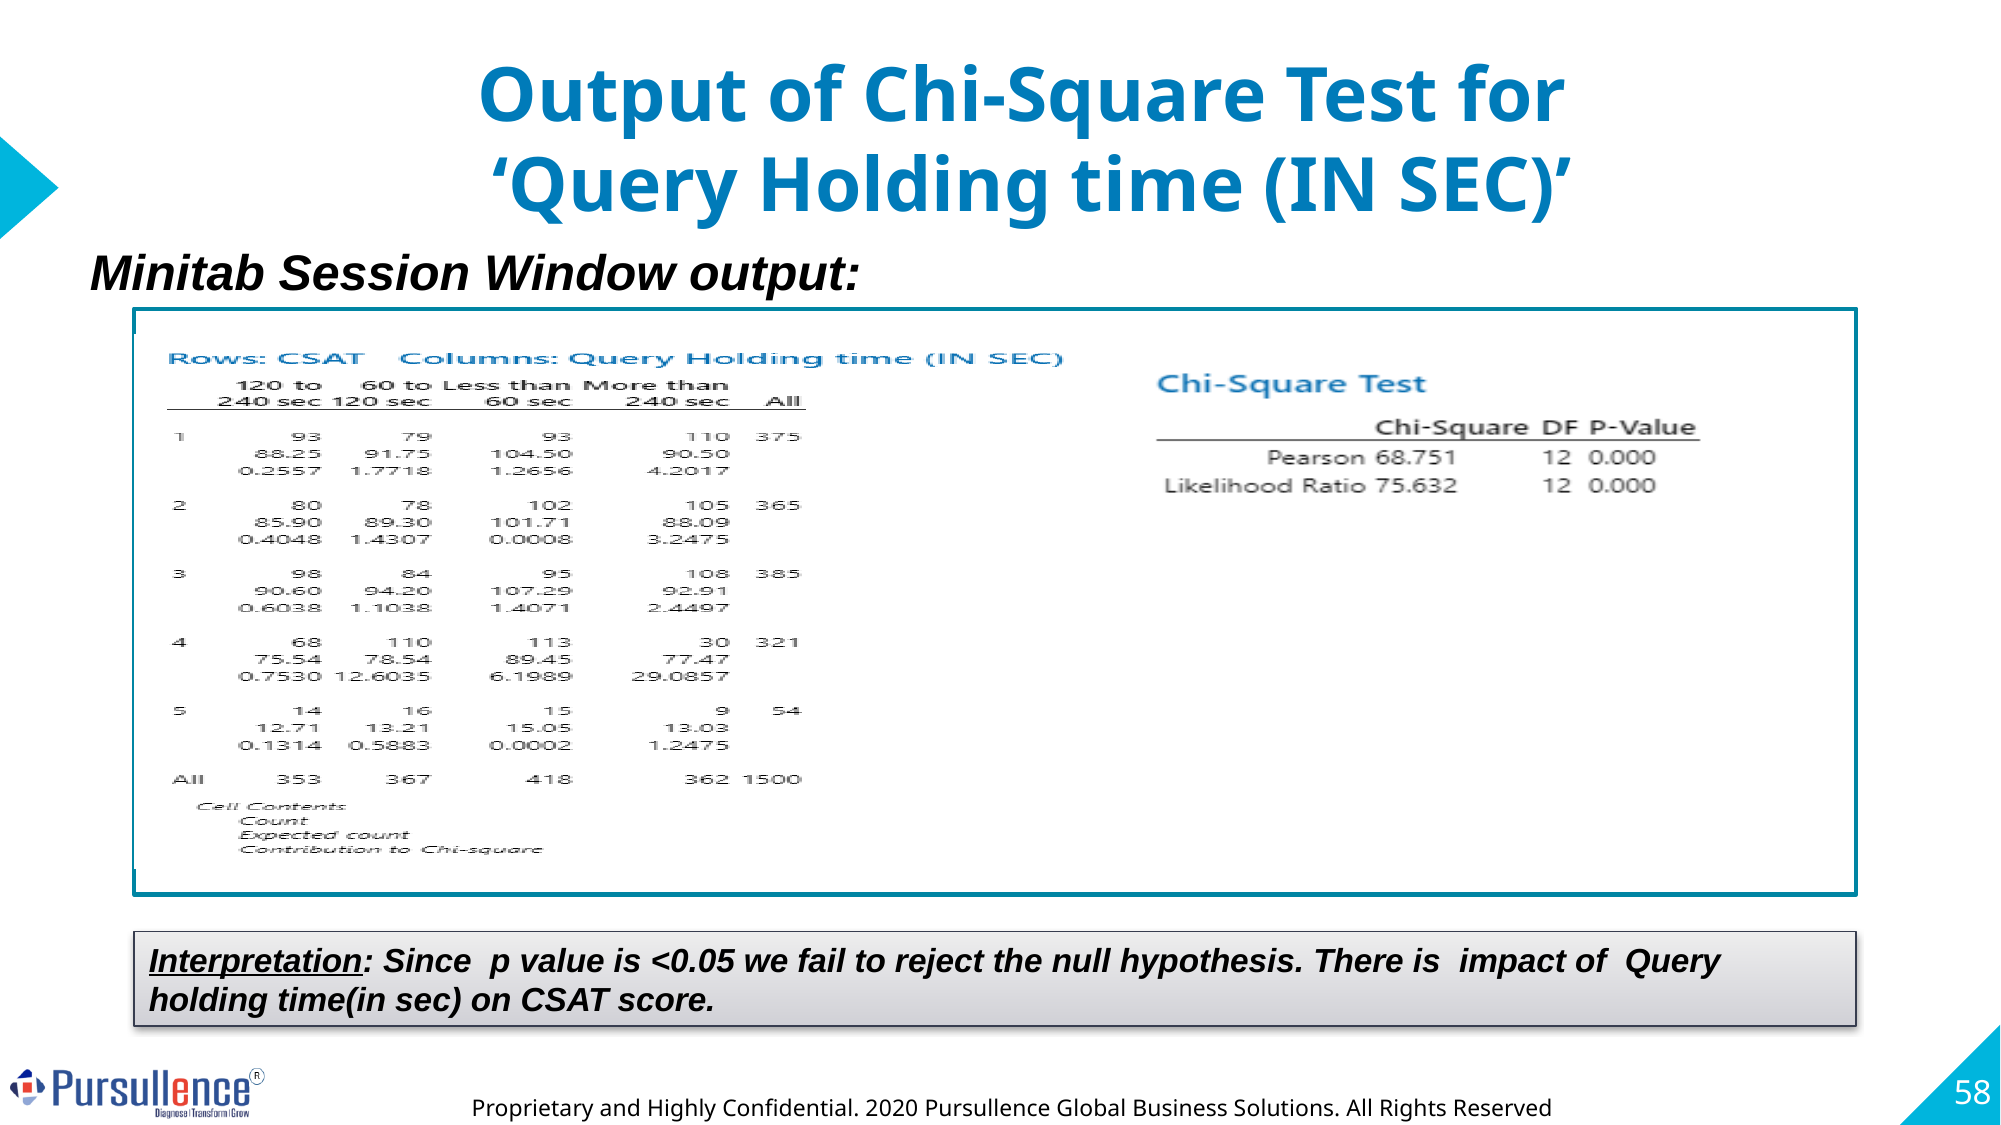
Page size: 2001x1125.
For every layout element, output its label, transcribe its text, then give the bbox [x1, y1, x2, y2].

text_box [132, 307, 1858, 897]
slide_number 58 [1891, 1014, 1992, 1117]
text_box Proprietary and Highly Confidential. 2020 Pursullence Global Business Solutions. All Rights Reserved [456, 1085, 1734, 1125]
text_box Output of Chi-Square Test for ‘Query Holding time (IN SEC)’ [304, 39, 1761, 233]
picture [135, 334, 1098, 869]
text_box Minitab Session Window output: [74, 232, 895, 308]
picture [1123, 343, 1734, 521]
text_box Interpretation: Since p value is <0.05 we fail to reject the null hypothesis. There is impact of Query holding time(in sec) on CSAT score. [133, 931, 1857, 1027]
picture [0, 1061, 265, 1122]
